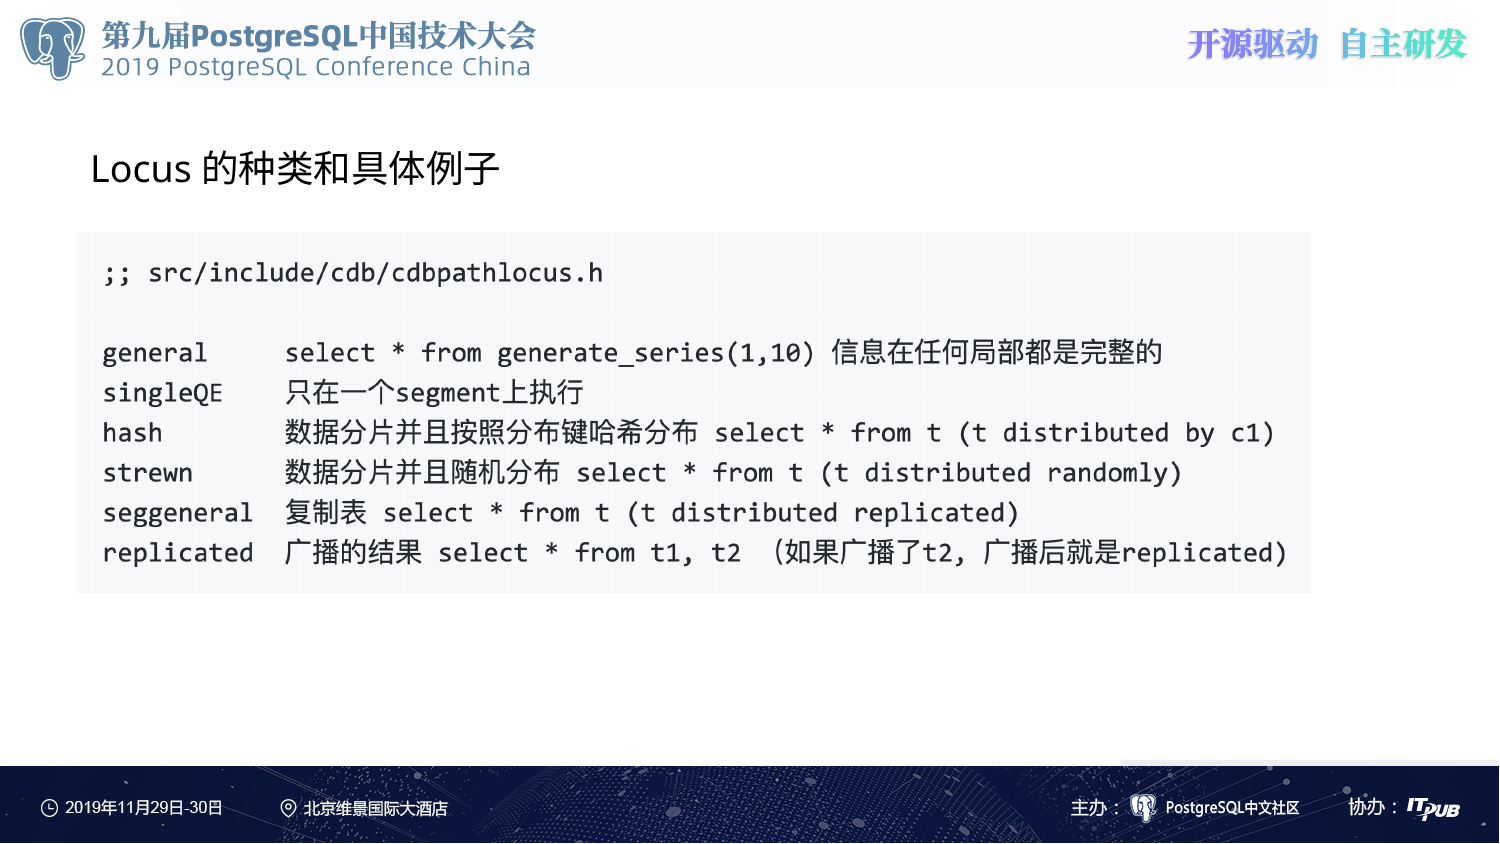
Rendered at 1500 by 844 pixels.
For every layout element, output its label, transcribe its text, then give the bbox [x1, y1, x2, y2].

picture [0, 0, 1499, 843]
text_box Locus的种类和具体例子 [75, 114, 516, 197]
